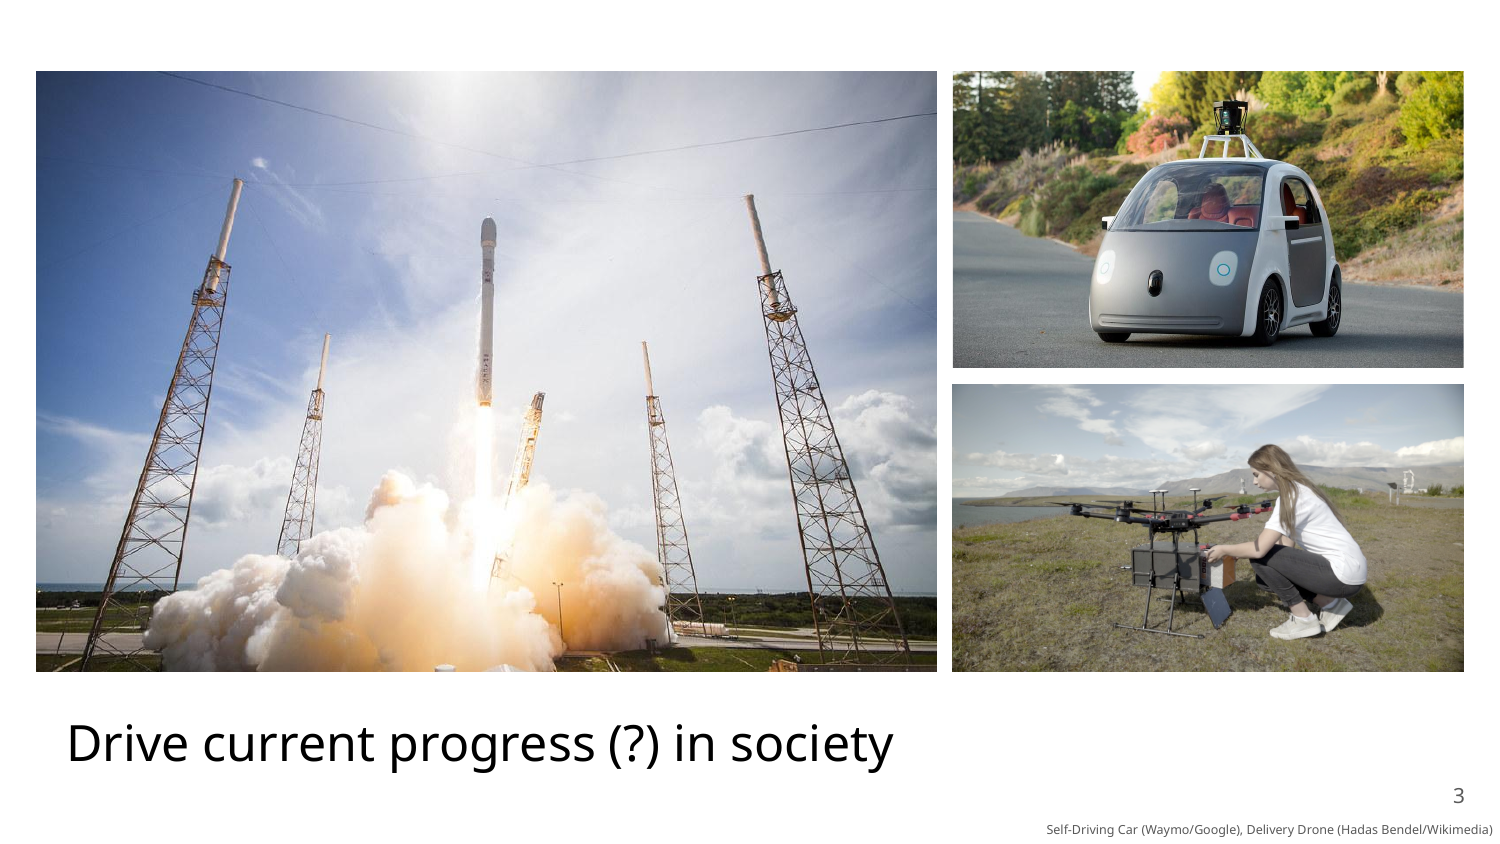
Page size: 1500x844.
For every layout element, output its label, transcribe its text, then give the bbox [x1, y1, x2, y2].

slide_number ‹#› [1389, 764, 1480, 830]
picture [952, 71, 1464, 368]
picture [35, 71, 937, 673]
picture [952, 384, 1464, 673]
text_box Self-Driving Car (Waymo/Google), Delivery Drone (Hadas Bendel/Wikimedia) [0, 815, 1500, 844]
title Drive current progress (?) in society [51, 696, 1449, 791]
